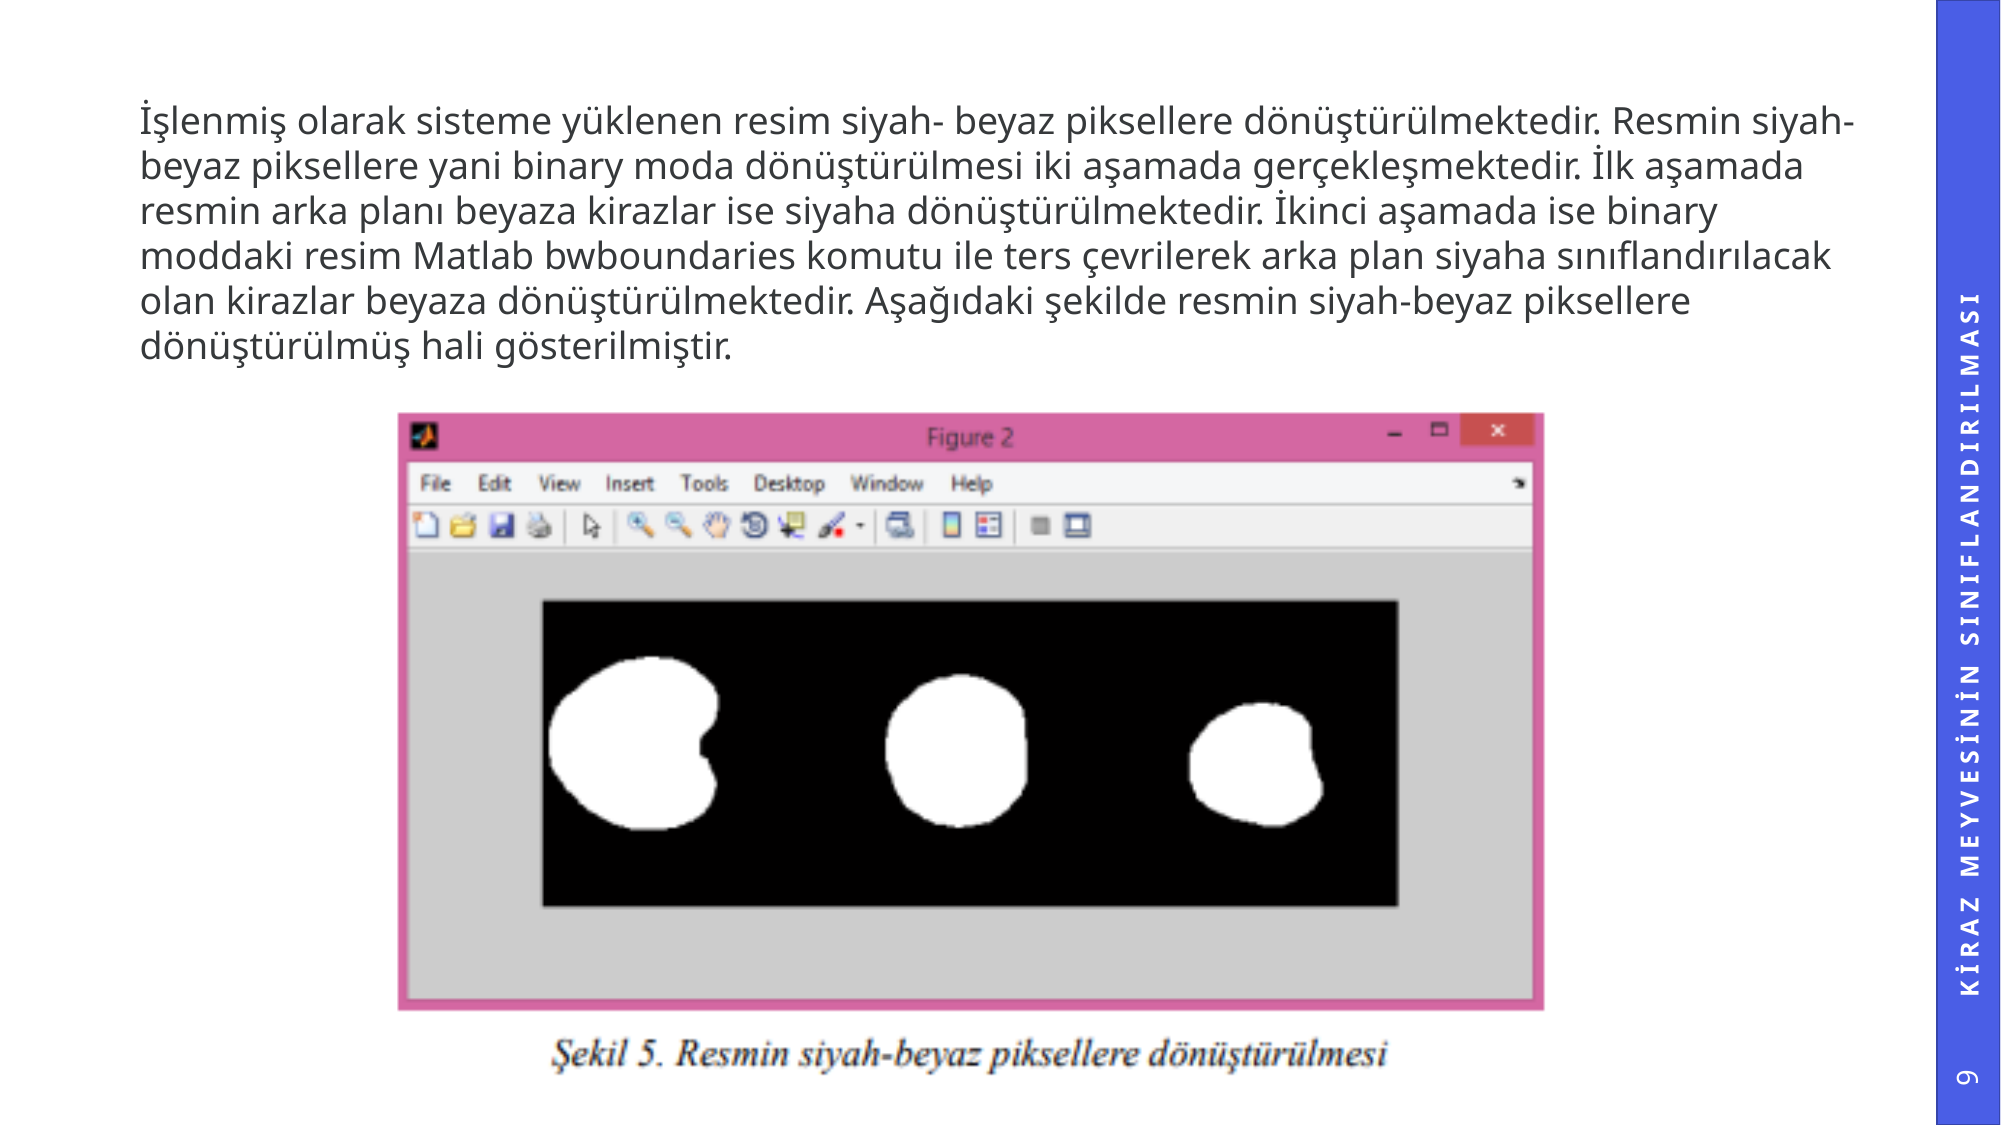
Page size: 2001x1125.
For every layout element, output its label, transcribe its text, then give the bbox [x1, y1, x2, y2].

footer Kiraz Meyvesinin Sınıflandırılması [1937, 0, 2000, 1032]
picture [396, 411, 1548, 1084]
slide_number 9 [1937, 1032, 2000, 1125]
text_box İşlenmiş olarak sisteme yüklenen resim siyah- beyaz piksellere dönüştürülmektedir. Resmin siyah-beyaz piksellere yani binary moda dönüştürülmesi iki aşamada gerçekleşmektedir. İlk aşamada resmin arka planı beyaza kirazlar ise siyaha dönüştürülmektedir. İkinci aşamada ise binary moddaki resim Matlab bwboundaries komutu ile ters çevrilerek arka plan siyaha sınıflandırılacak olan kirazlar beyaza dönüştürülmektedir. Aşağıdaki şekilde resmin siyah-beyaz piksellere dönüştürülmüş hali gösterilmiştir. [124, 89, 1876, 375]
